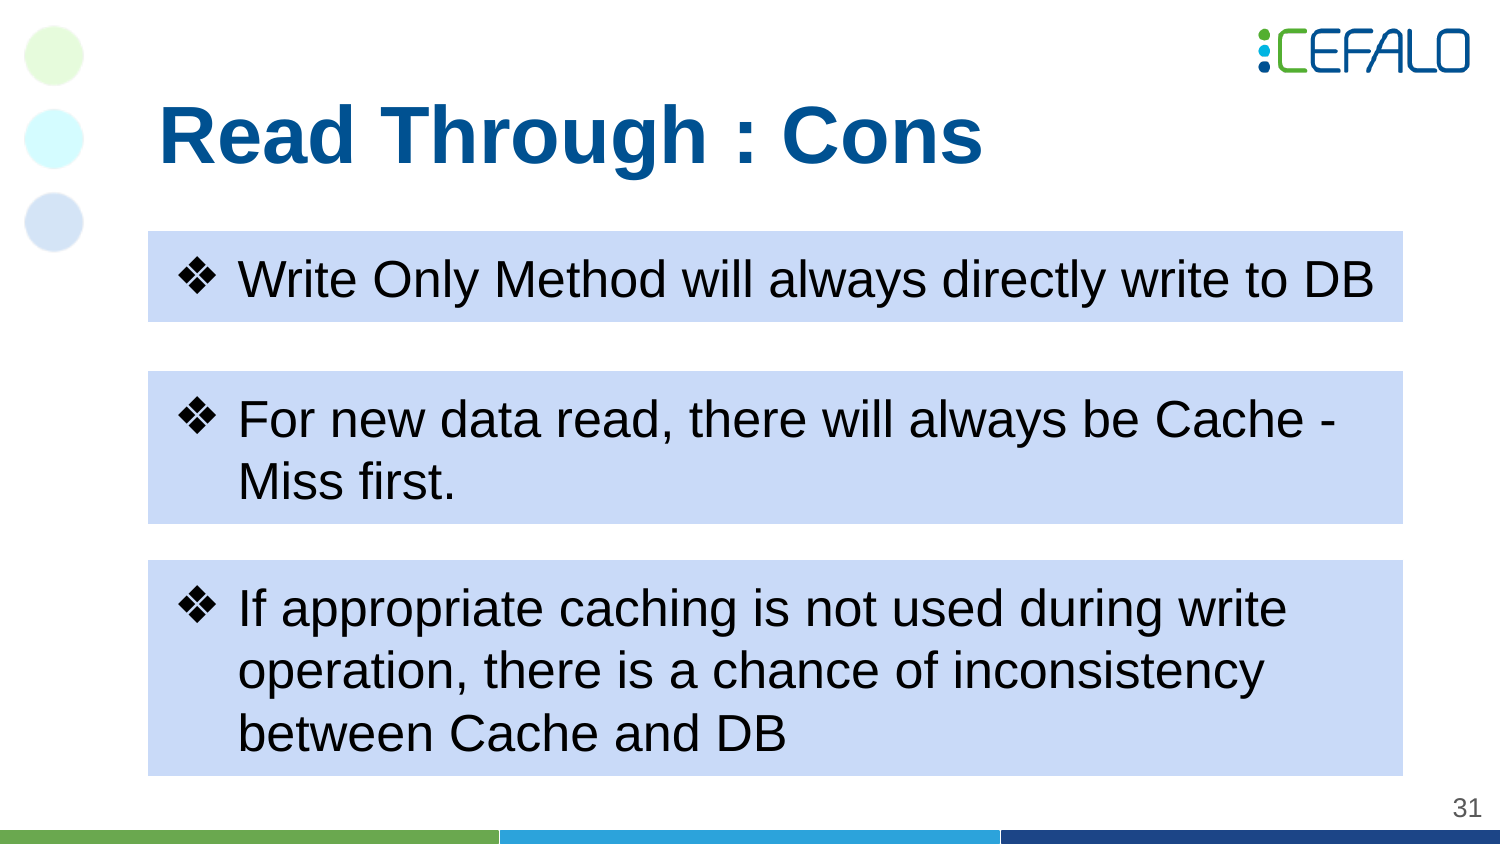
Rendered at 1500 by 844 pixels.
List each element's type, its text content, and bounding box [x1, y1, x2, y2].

text_box Read Through : Cons [147, 71, 1449, 191]
picture [1258, 28, 1470, 73]
text_box For new data read, there will always be Cache - Miss first. [147, 370, 1404, 525]
text_box If appropriate caching is not used during write operation, there is a chance of inconsistency between Cache and DB [147, 559, 1404, 777]
slide_number ‹#› [1403, 779, 1494, 844]
text_box Write Only Method will always directly write to DB [147, 230, 1404, 323]
